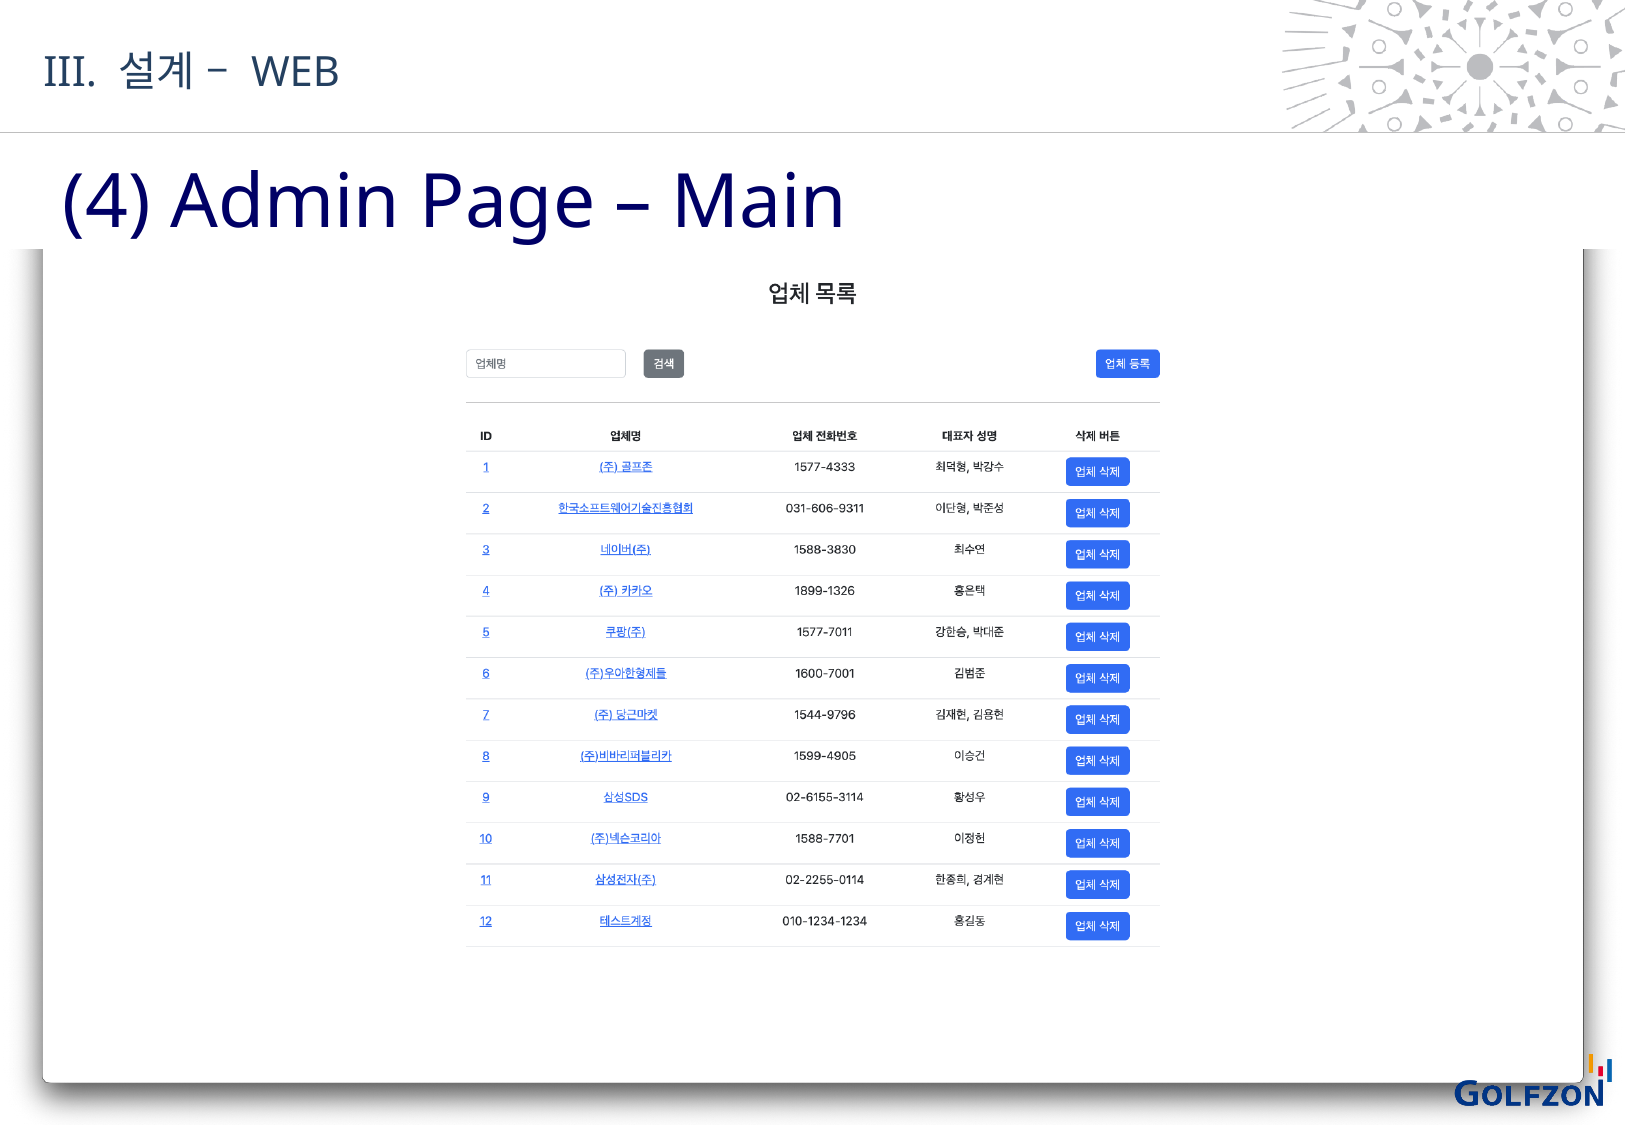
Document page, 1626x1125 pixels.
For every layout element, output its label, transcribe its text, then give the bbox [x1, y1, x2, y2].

text_box III. 설계 – WEB [41, 42, 863, 95]
text_box (4) Admin Page – Main [41, 149, 1075, 243]
picture [0, 249, 1625, 1125]
picture [1281, 0, 1625, 132]
